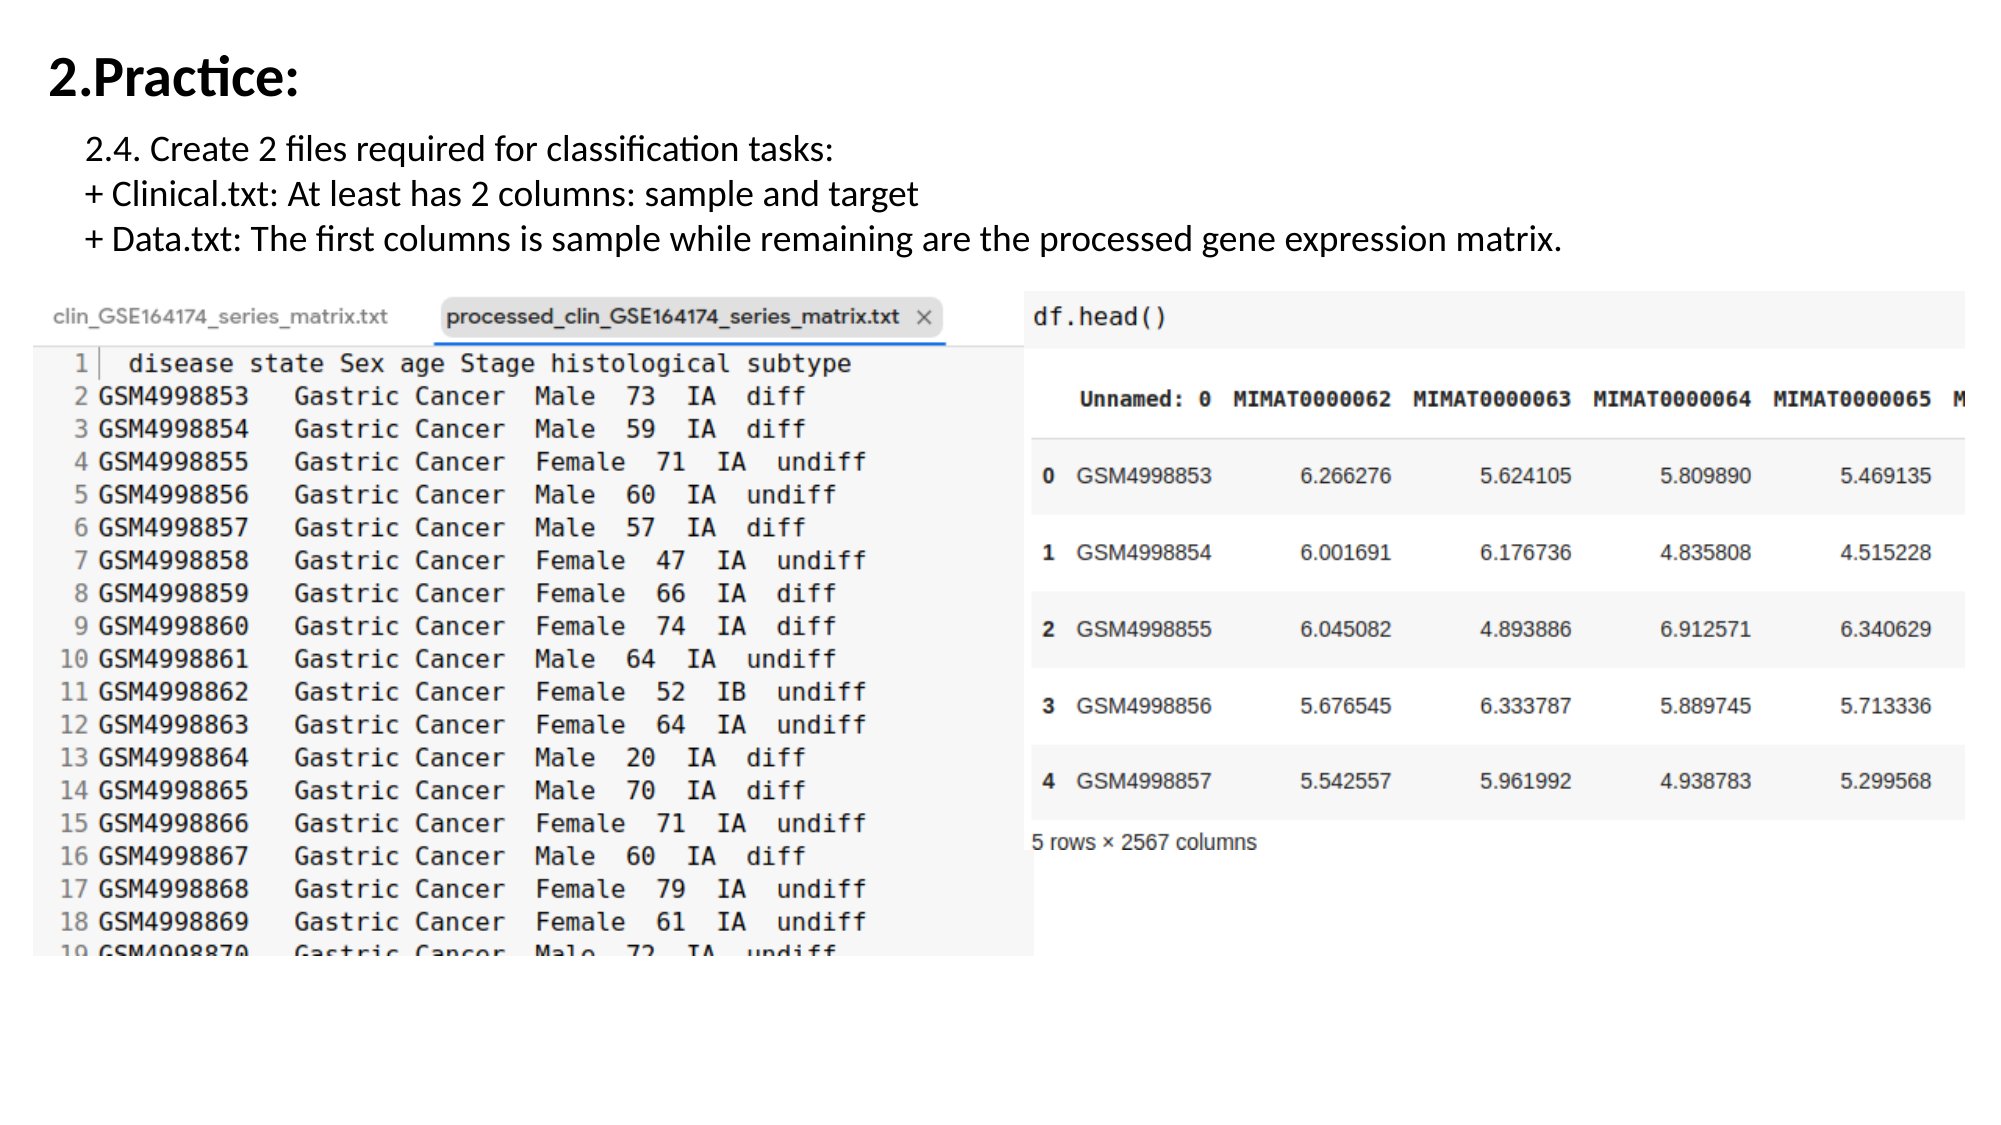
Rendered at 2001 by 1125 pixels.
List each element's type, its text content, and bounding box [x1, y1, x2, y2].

text_box 2.4. Create 2 files required for classification tasks: + Clinical.txt: At least has 2 columns: sample and target + Data.txt: The first columns is sample while remaining are the processed gene expression matrix. [69, 116, 1965, 266]
picture [33, 291, 1965, 956]
text_box 2.Practice: [33, 30, 680, 116]
